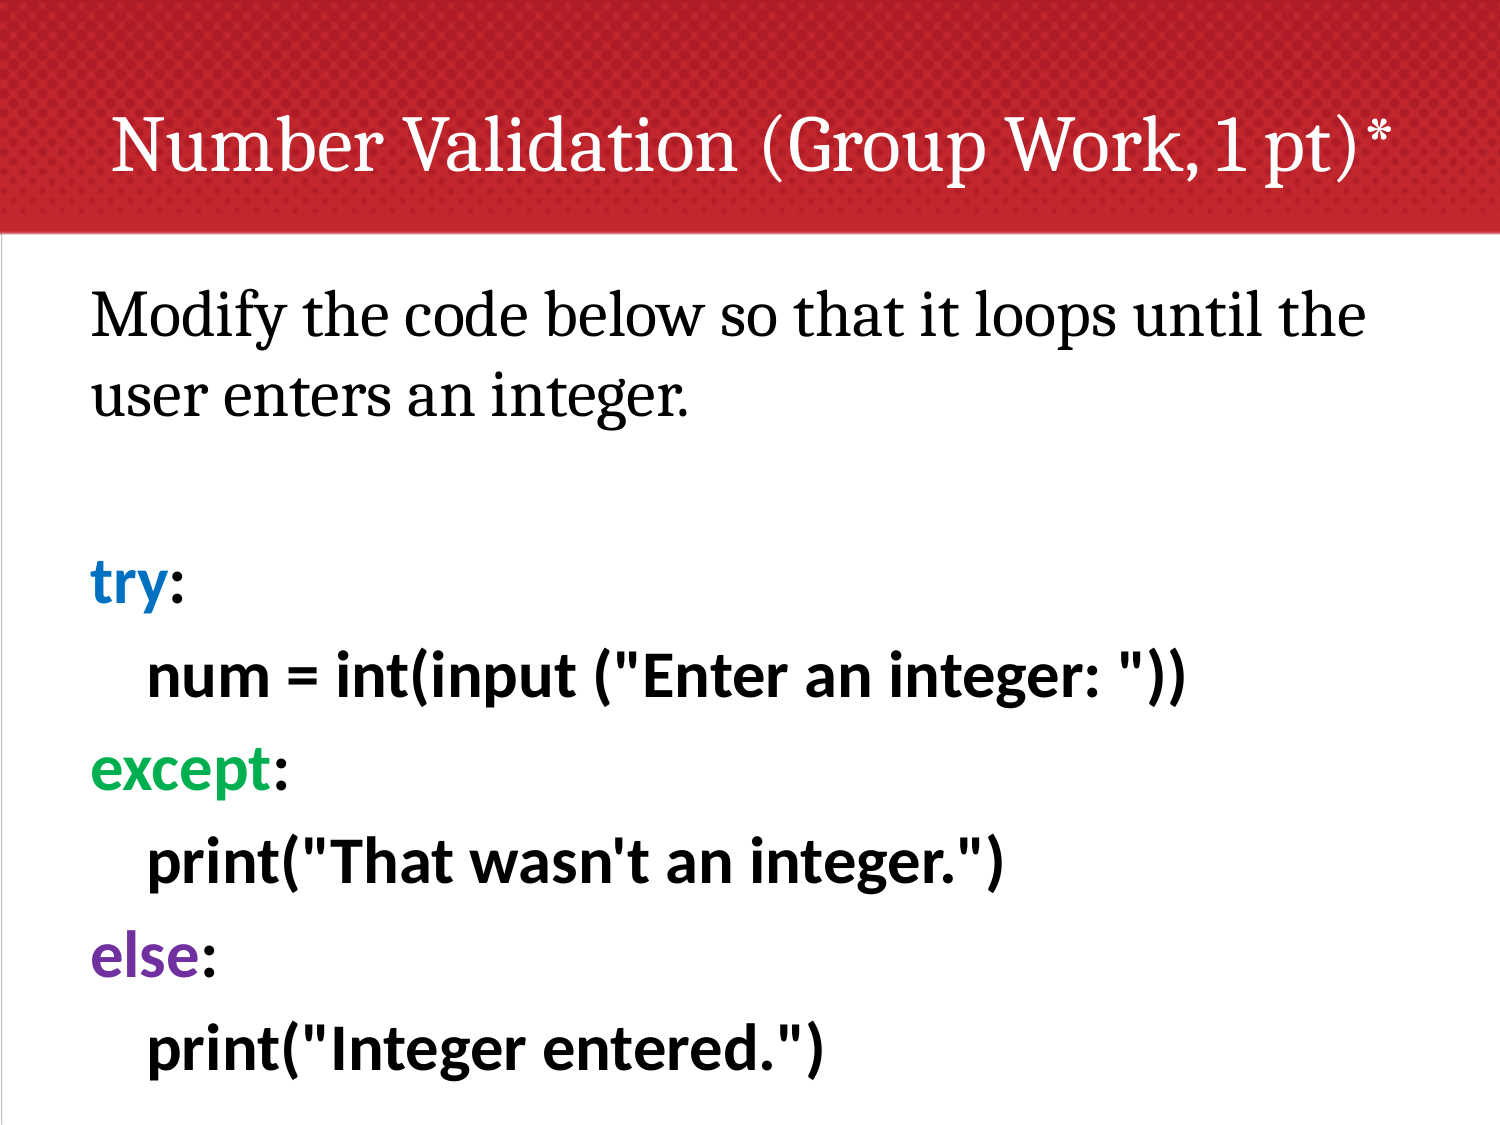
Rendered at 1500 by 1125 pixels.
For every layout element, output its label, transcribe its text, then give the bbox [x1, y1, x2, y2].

title Number Validation (Group Work, 1 pt)* [33, 45, 1475, 233]
list Modify the code below so that it loops until the user enters an integer. try: num = int(input ("Enter an integer: ")) except: print("That wasn't an integer.") else: print("Integer entered.") [75, 262, 1425, 1097]
picture [0, 0, 1500, 1125]
